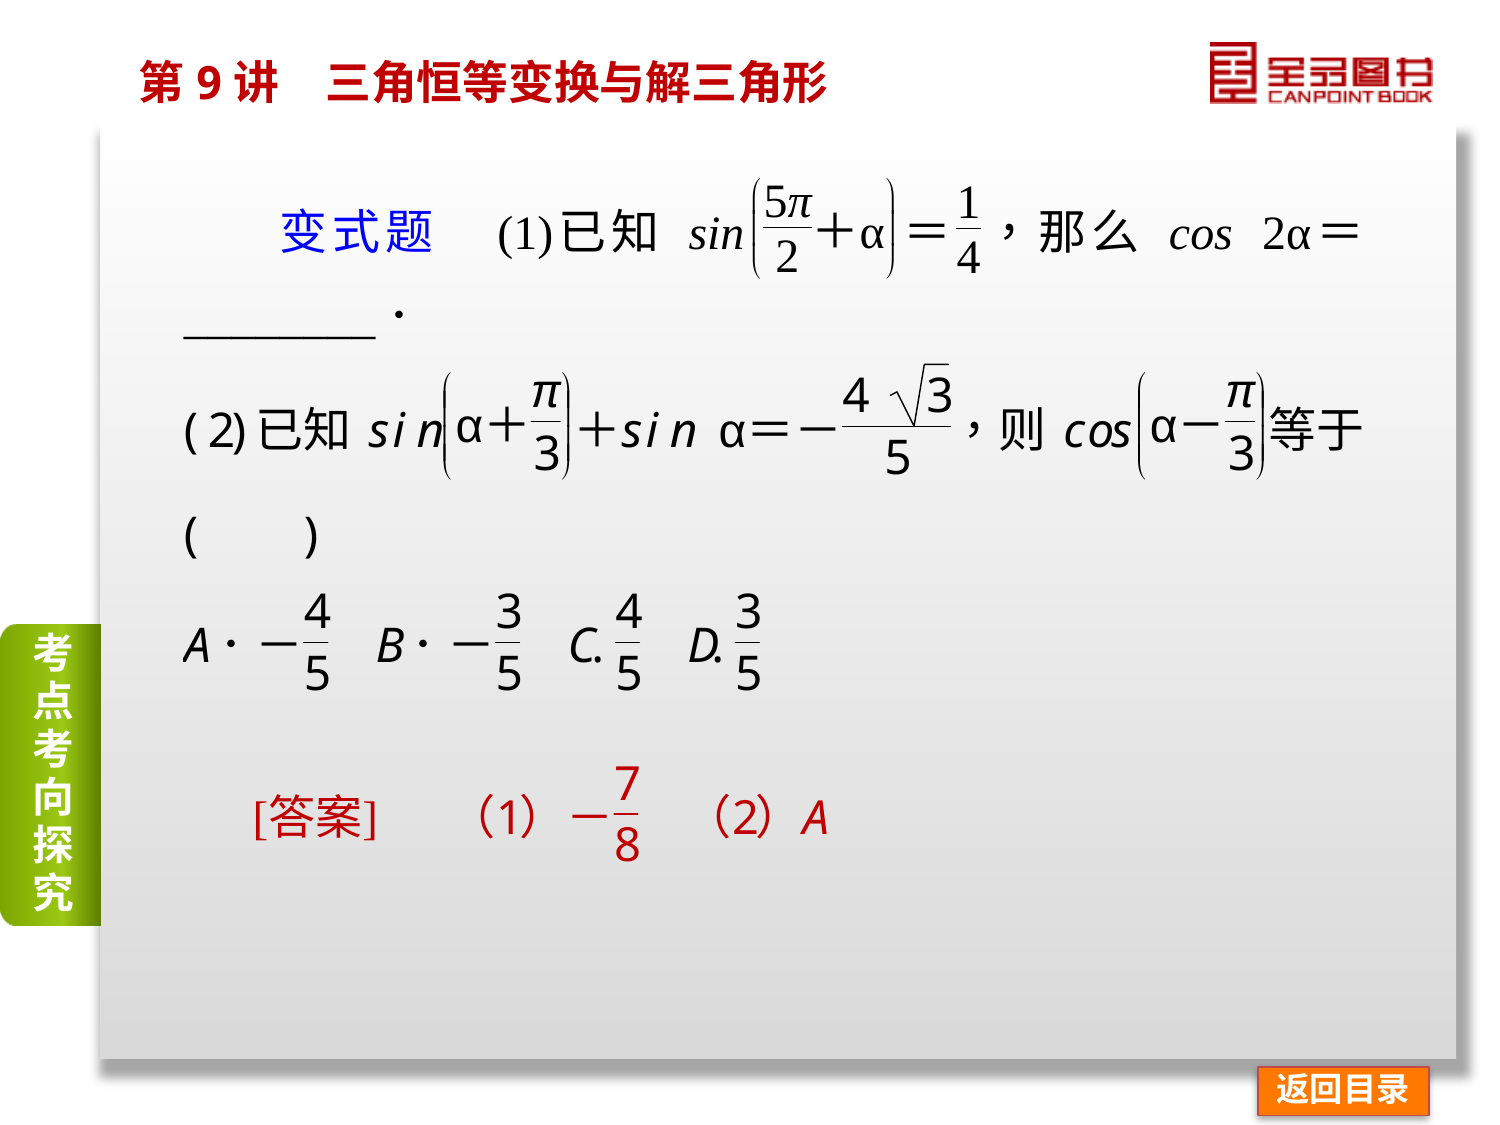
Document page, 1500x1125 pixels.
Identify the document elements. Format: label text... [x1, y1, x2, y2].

picture [1223, 42, 1433, 104]
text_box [183, 172, 1365, 839]
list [158, 752, 1258, 925]
text_box 第9讲 三角恒等变换与解三角形 [123, 42, 1223, 121]
text_box 返回目录 [1257, 1066, 1430, 1116]
picture [0, 623, 101, 927]
